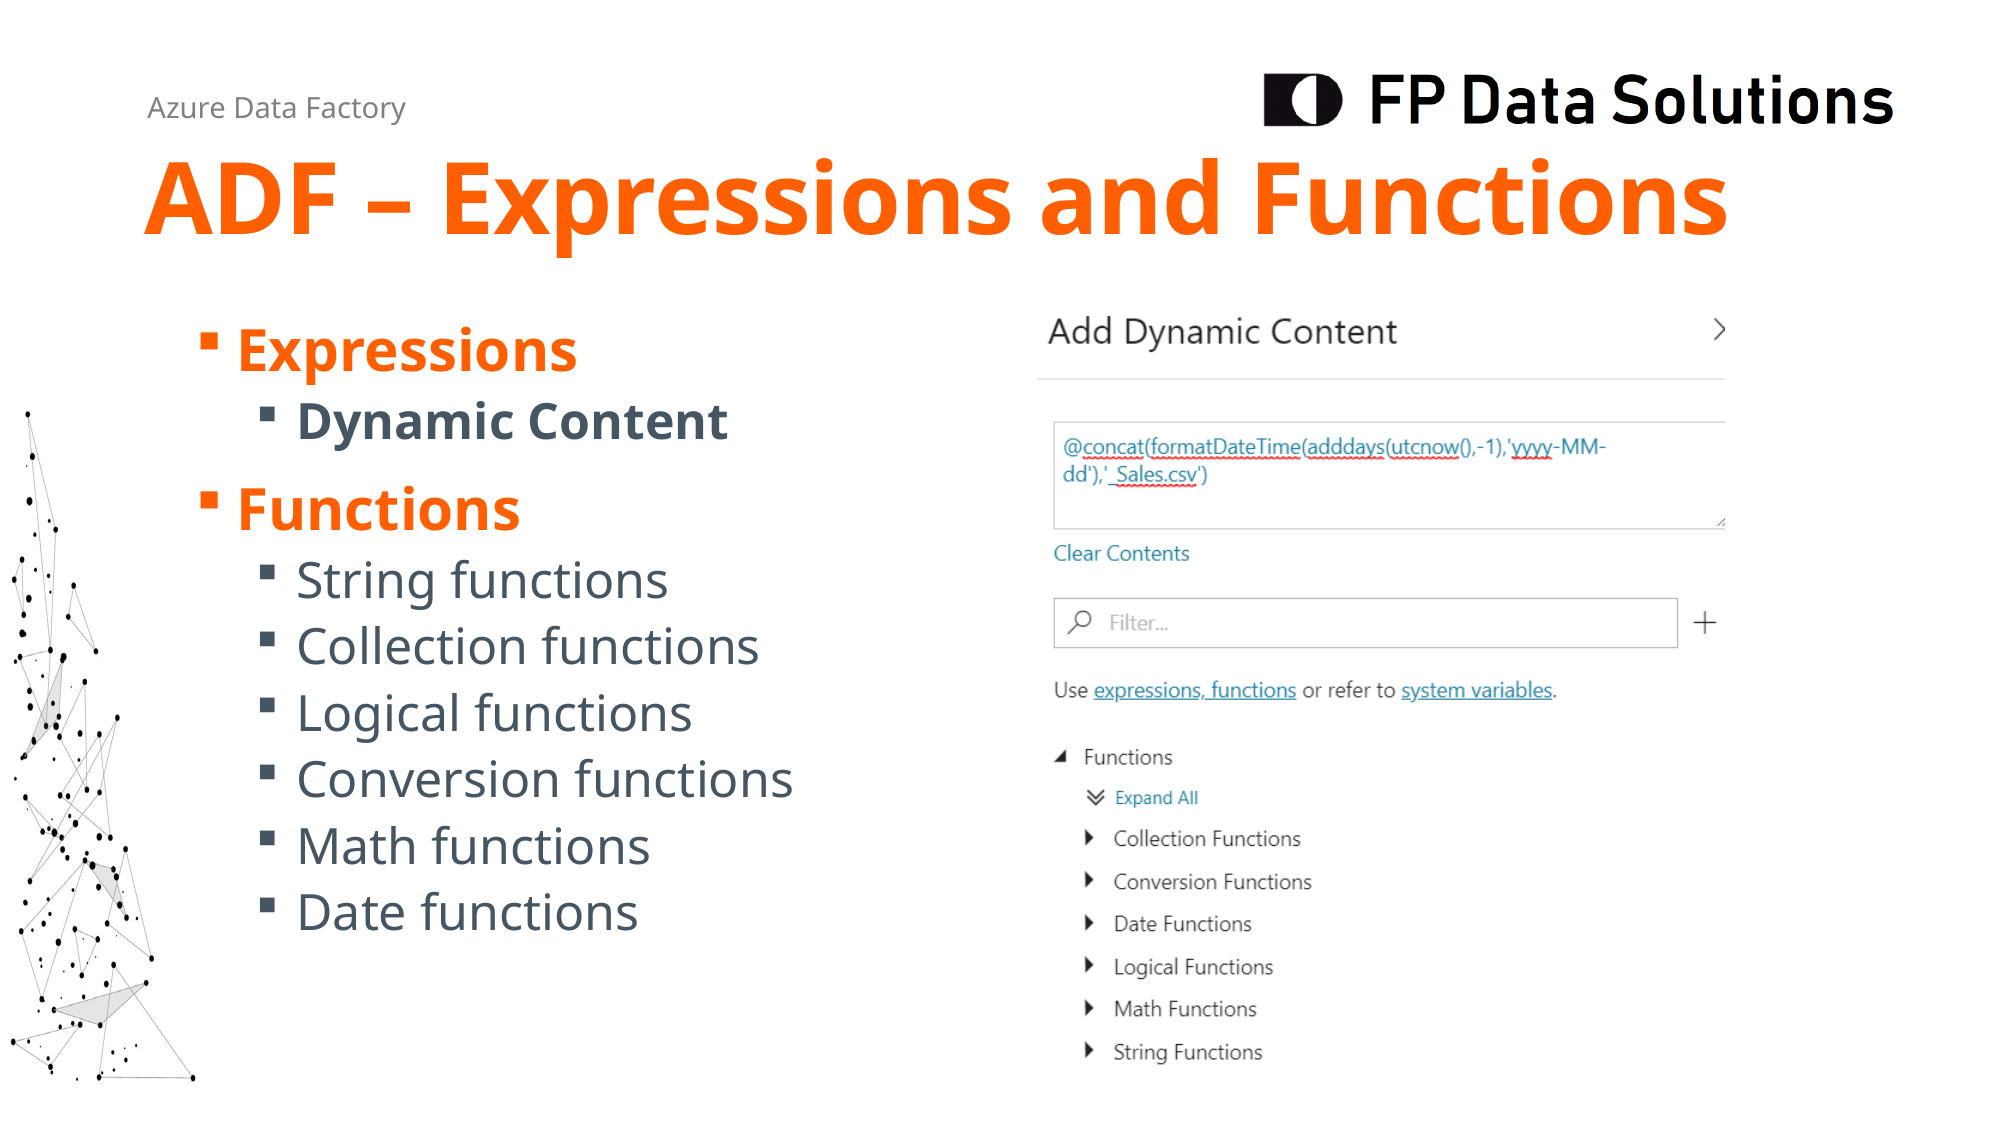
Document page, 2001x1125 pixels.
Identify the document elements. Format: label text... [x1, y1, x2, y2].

picture [0, 398, 205, 1093]
text_box Expressions Dynamic Content Functions String functions Collection functions Logical functions Conversion functions Math functions Date functions [180, 313, 1037, 969]
picture [1037, 297, 1725, 1074]
list ADF – Expressions and Functions [129, 140, 1868, 298]
picture [1257, 64, 1898, 133]
